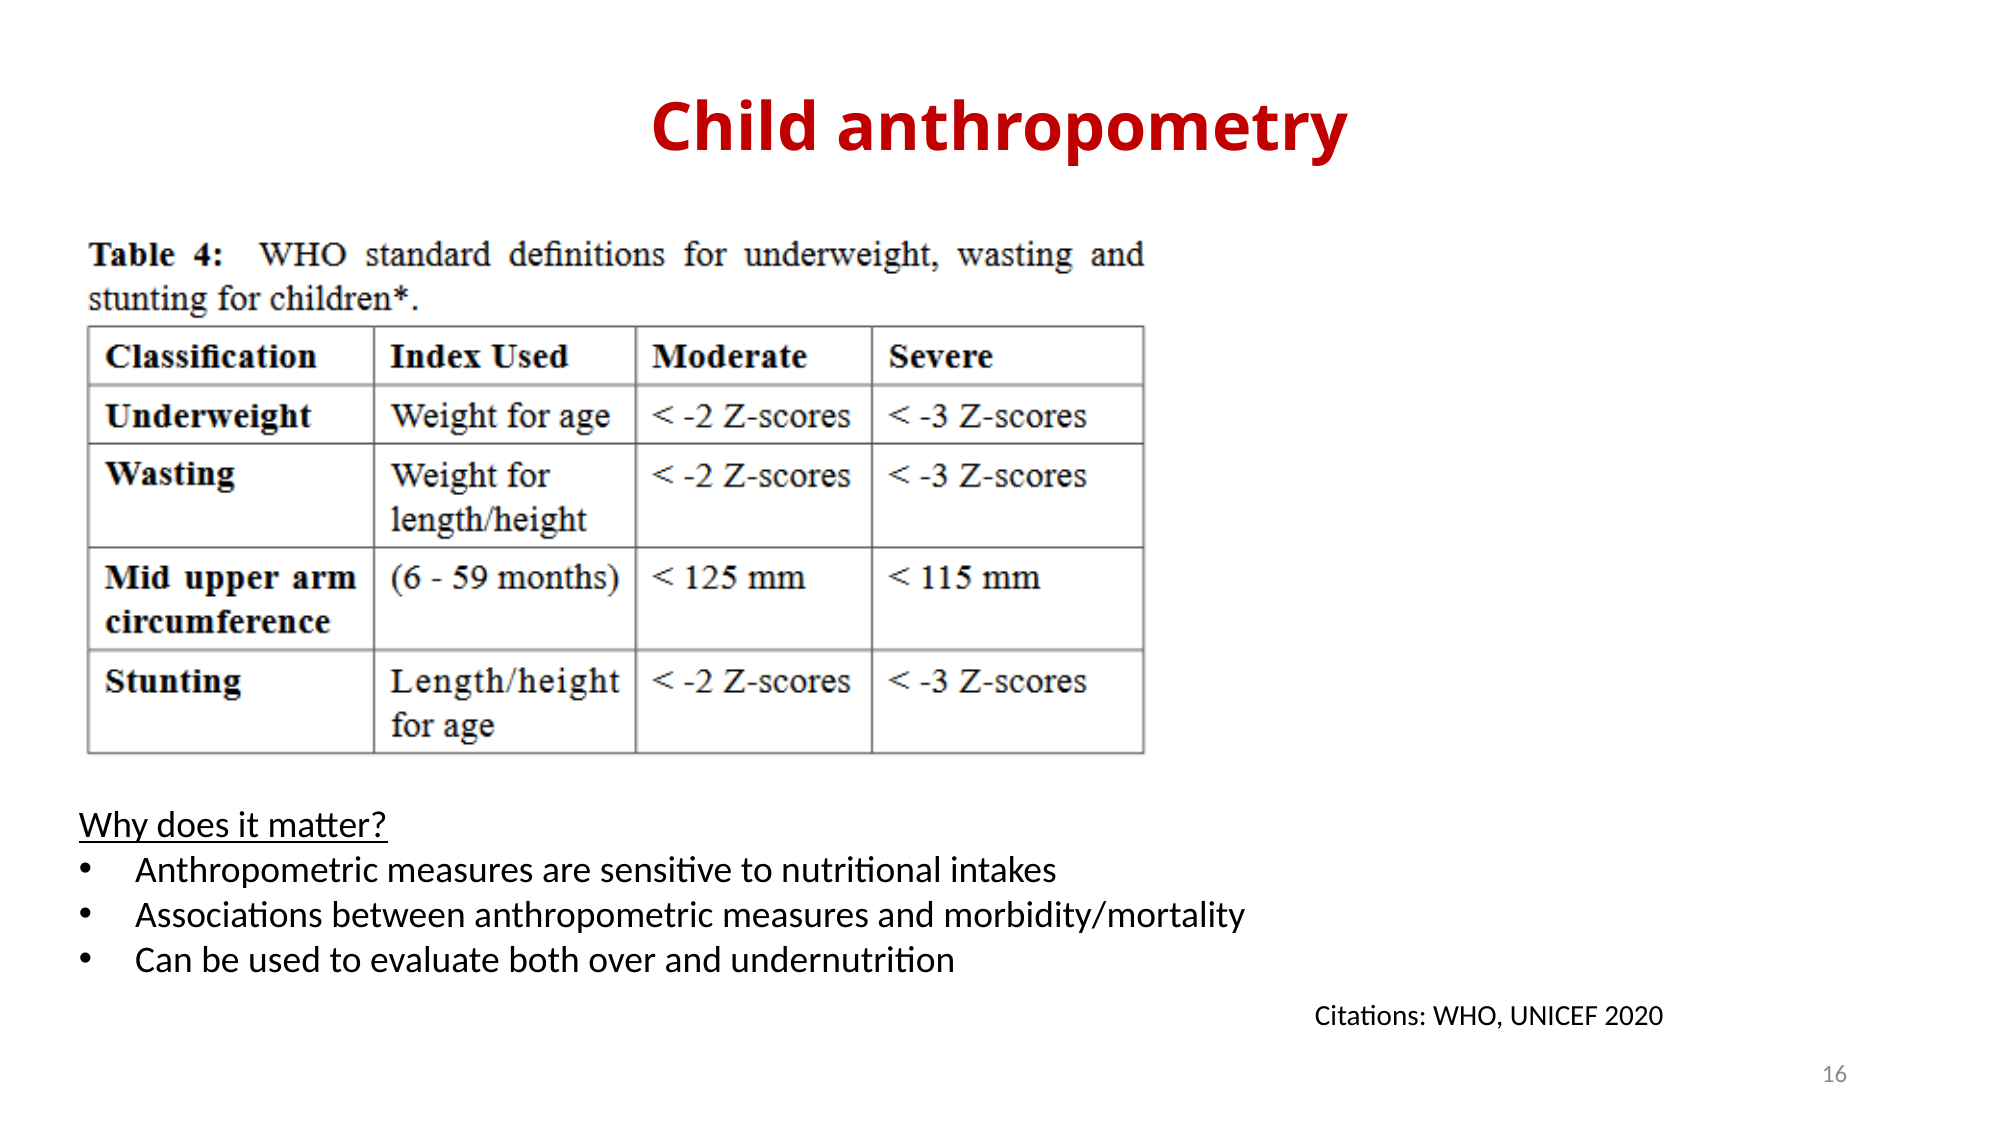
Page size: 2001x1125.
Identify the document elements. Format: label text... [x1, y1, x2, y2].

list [64, 224, 1183, 767]
slide_number 16 [1412, 1042, 1863, 1103]
title Child anthropometry [137, 59, 1863, 198]
text_box Why does it matter? Anthropometric measures are sensitive to nutritional intakes Associations between anthropometric measures and morbidity/mortality Can be used to evaluate both over and undernutrition [64, 792, 1750, 988]
text_box Citations: WHO, UNICEF 2020 [1300, 988, 1686, 1039]
